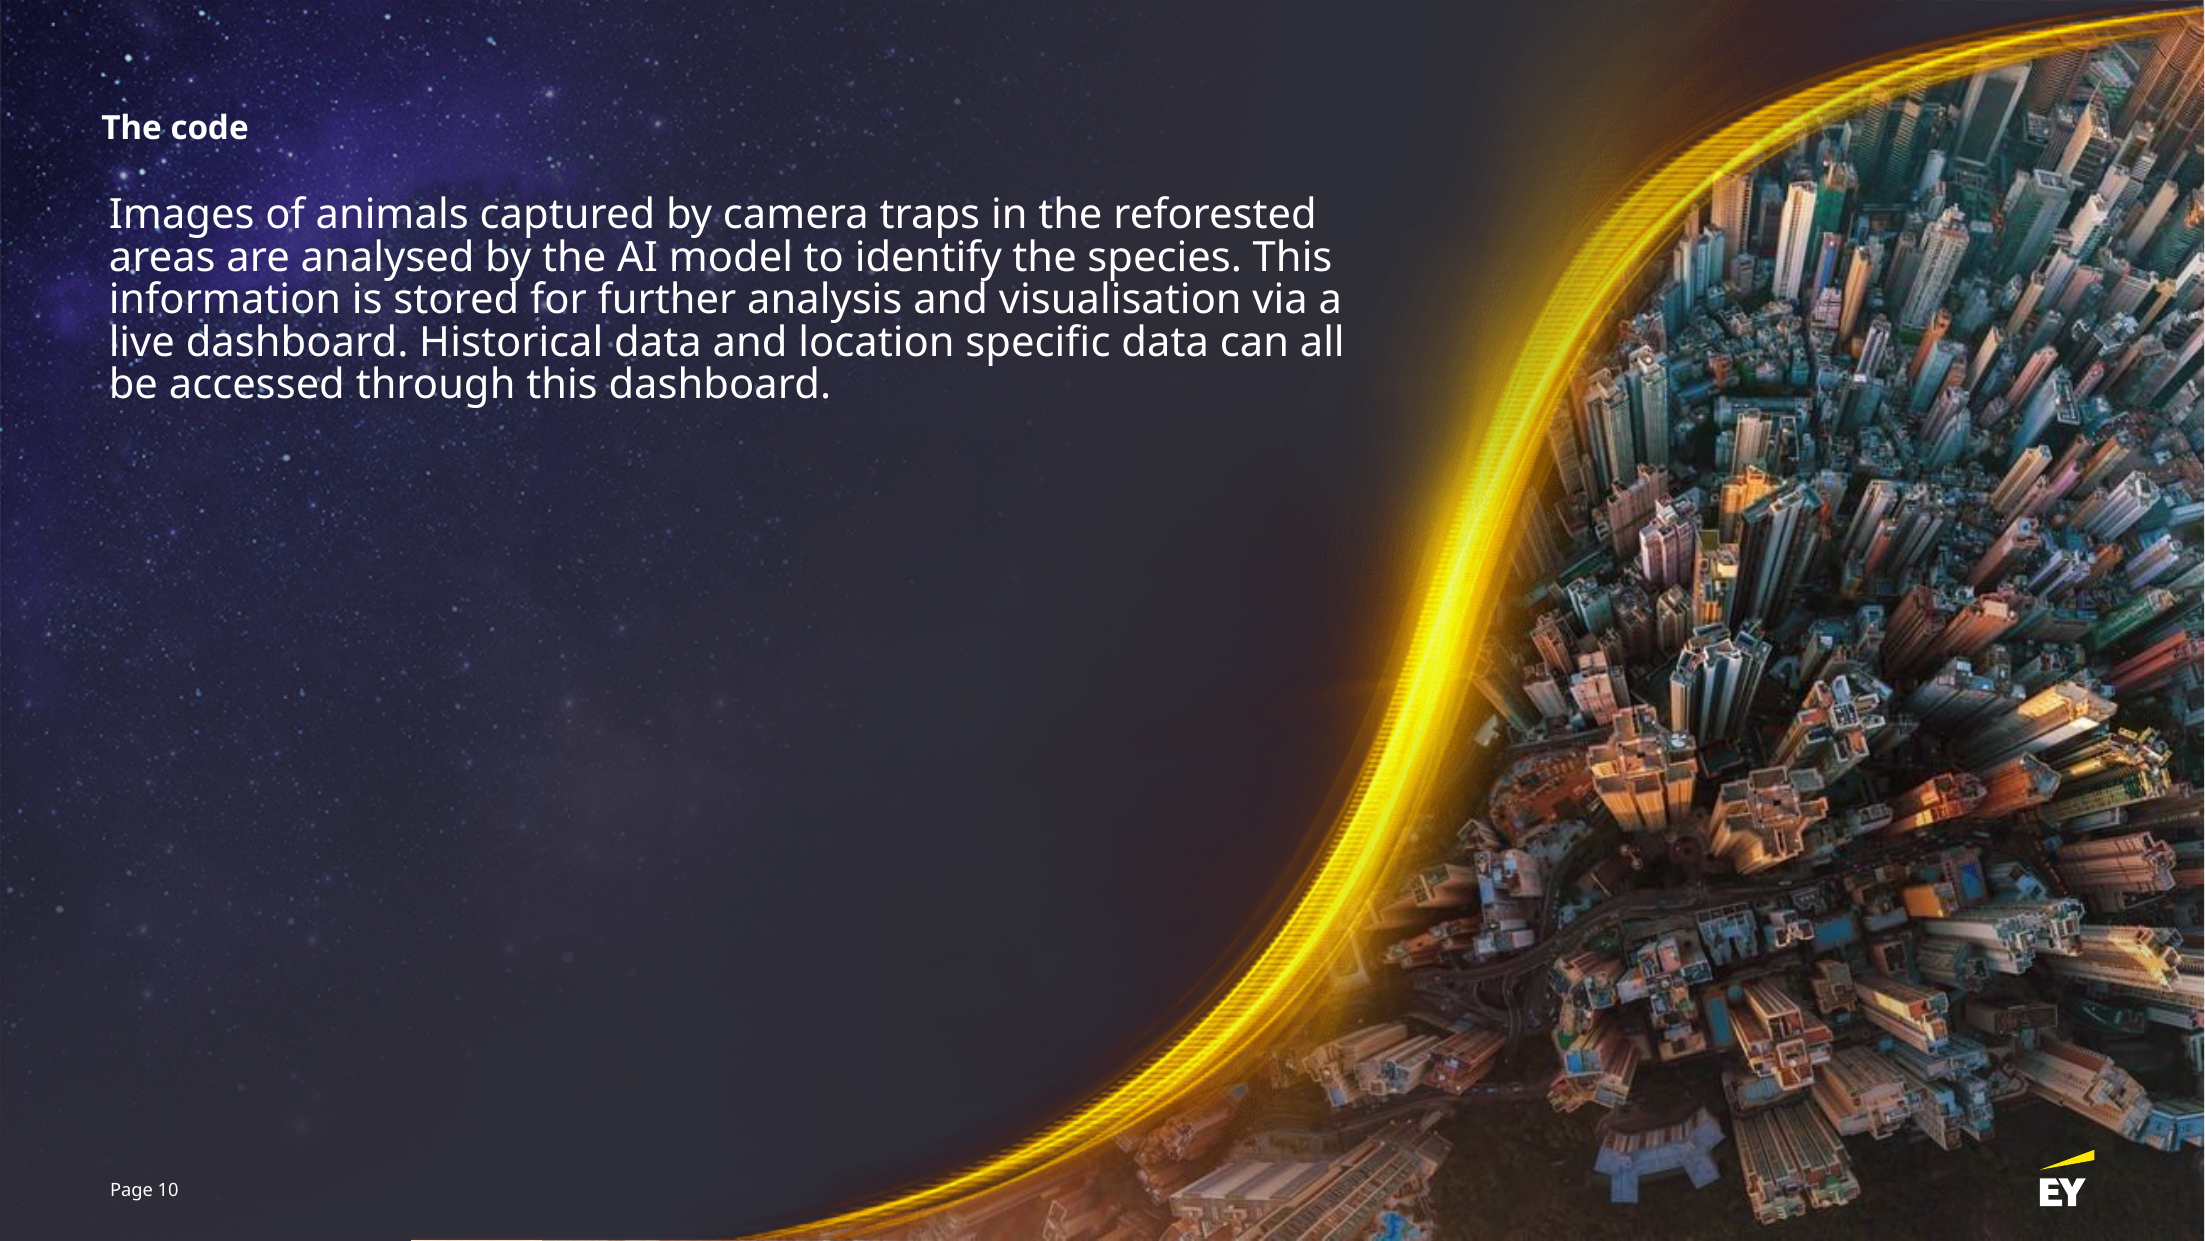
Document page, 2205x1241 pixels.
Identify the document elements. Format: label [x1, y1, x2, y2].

text_box [2039, 1149, 2095, 1207]
picture [0, 0, 2205, 1241]
